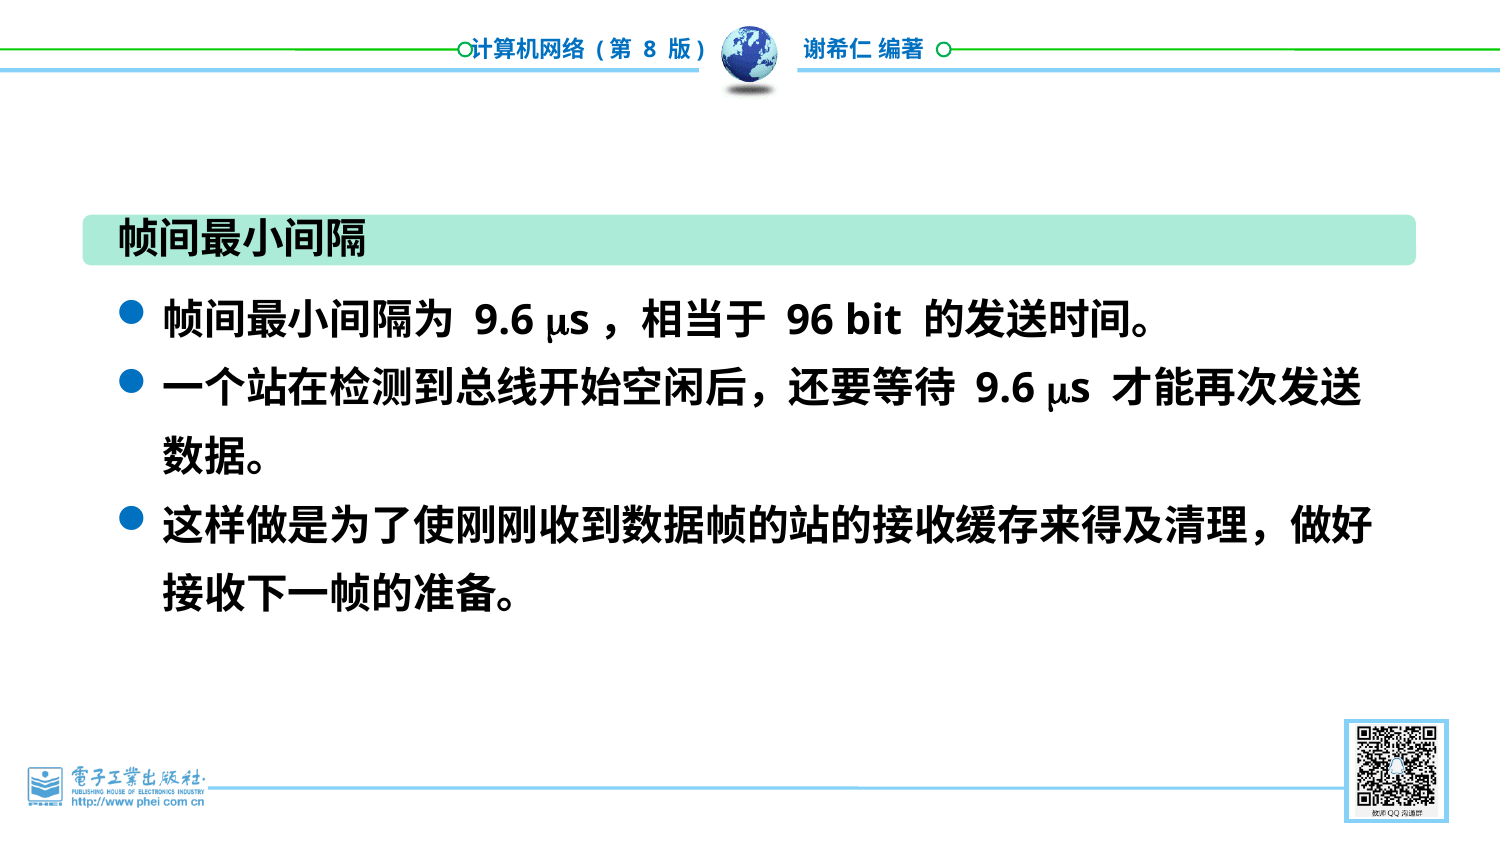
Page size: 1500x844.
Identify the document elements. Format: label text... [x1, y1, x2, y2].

text_box [383, 214, 1417, 266]
text_box [82, 214, 102, 266]
picture [1355, 724, 1438, 817]
picture [719, 24, 779, 100]
text_box 帧间最小间隔 [102, 204, 383, 266]
picture [23, 764, 208, 809]
text_box 帧间最小间隔为 9.6 s，相当于 96 bit 的发送时间。 一个站在检测到总线开始空闲后，还要等待 9.6 s 才能再次发送数据。 这样做是为了使刚刚收到数据帧的站的接收缓存来得及清理，做好接收下一帧的准备。 [100, 266, 1407, 625]
